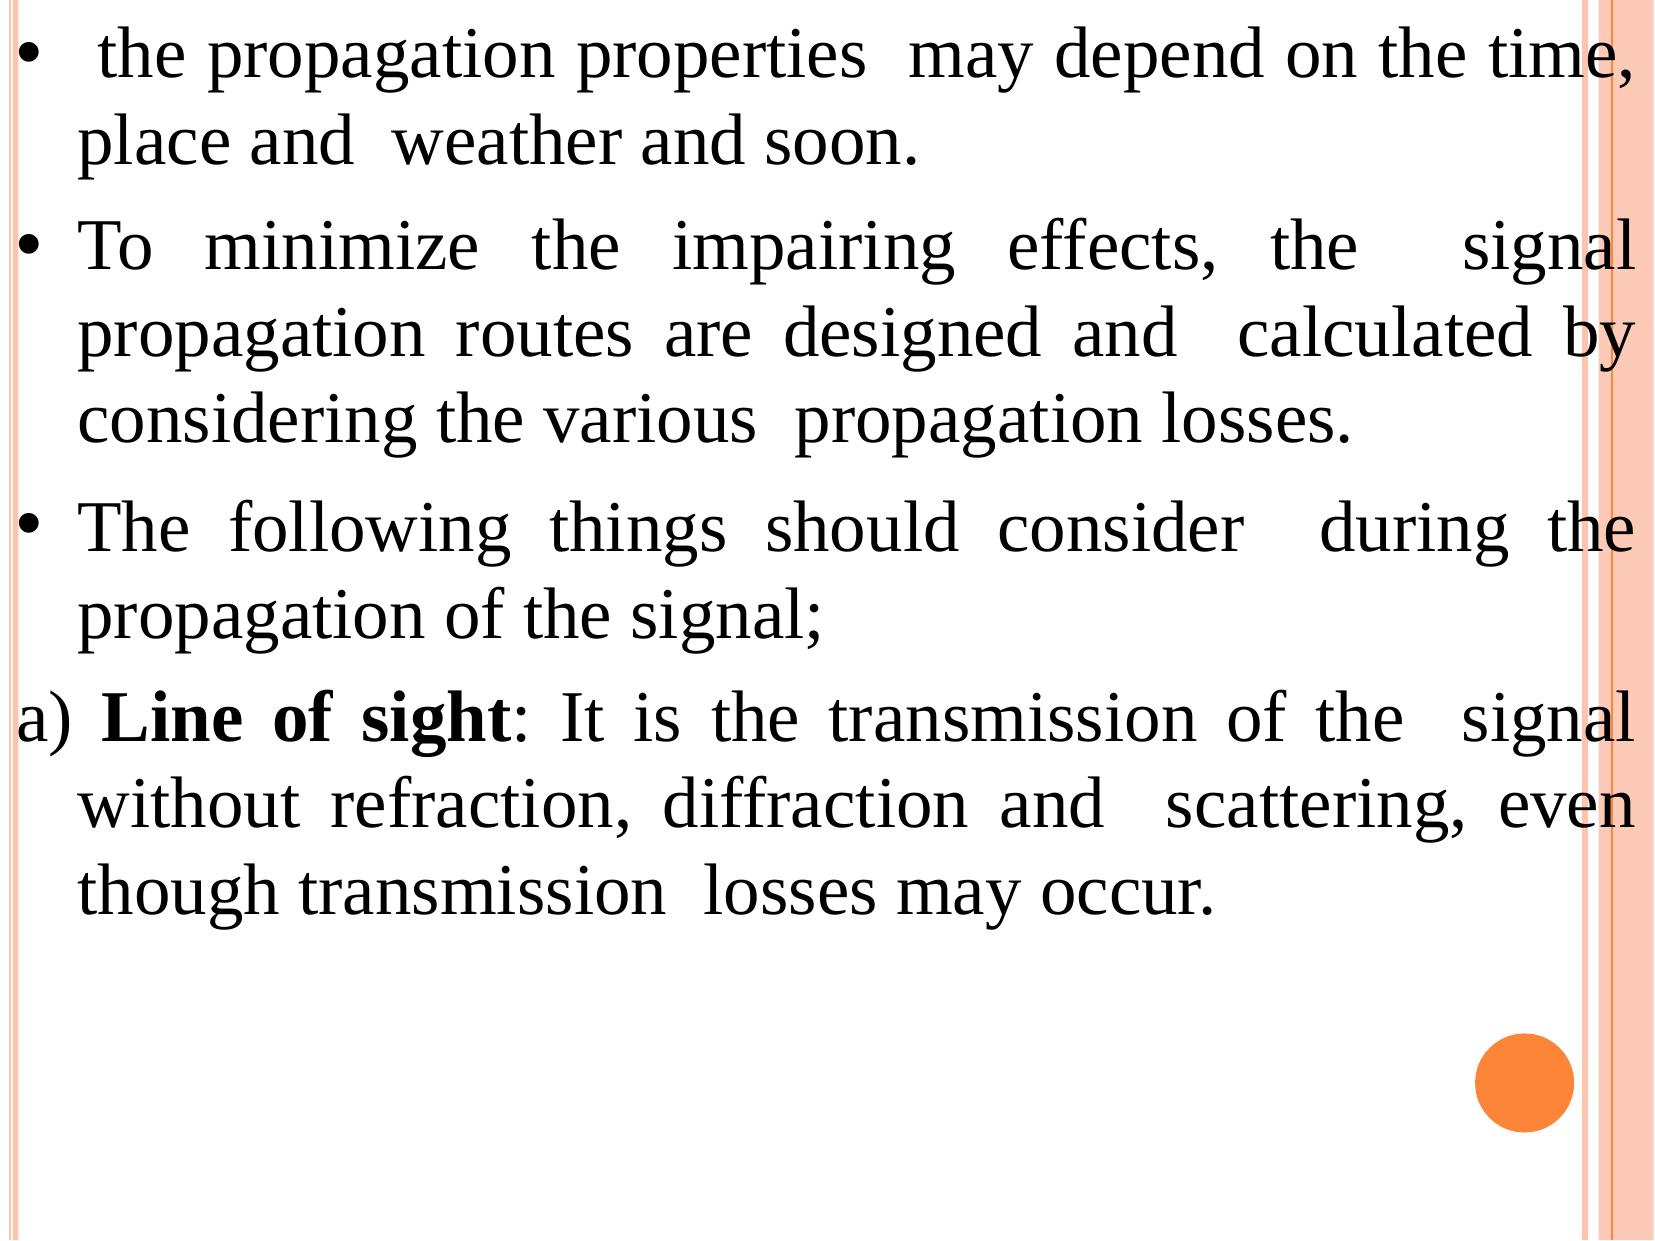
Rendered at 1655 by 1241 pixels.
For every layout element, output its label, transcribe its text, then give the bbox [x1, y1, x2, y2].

text_box the propagation properties may depend on the time, place and weather and soon. To minimize the impairing effects, the signal propagation routes are designed and calculated by considering the various propagation losses. The following things should consider during the propagation of the signal; a) Line of sight: It is the transmission of the signal without refraction, diffraction and scattering, even though transmission losses may occur. [13, 6, 1639, 932]
